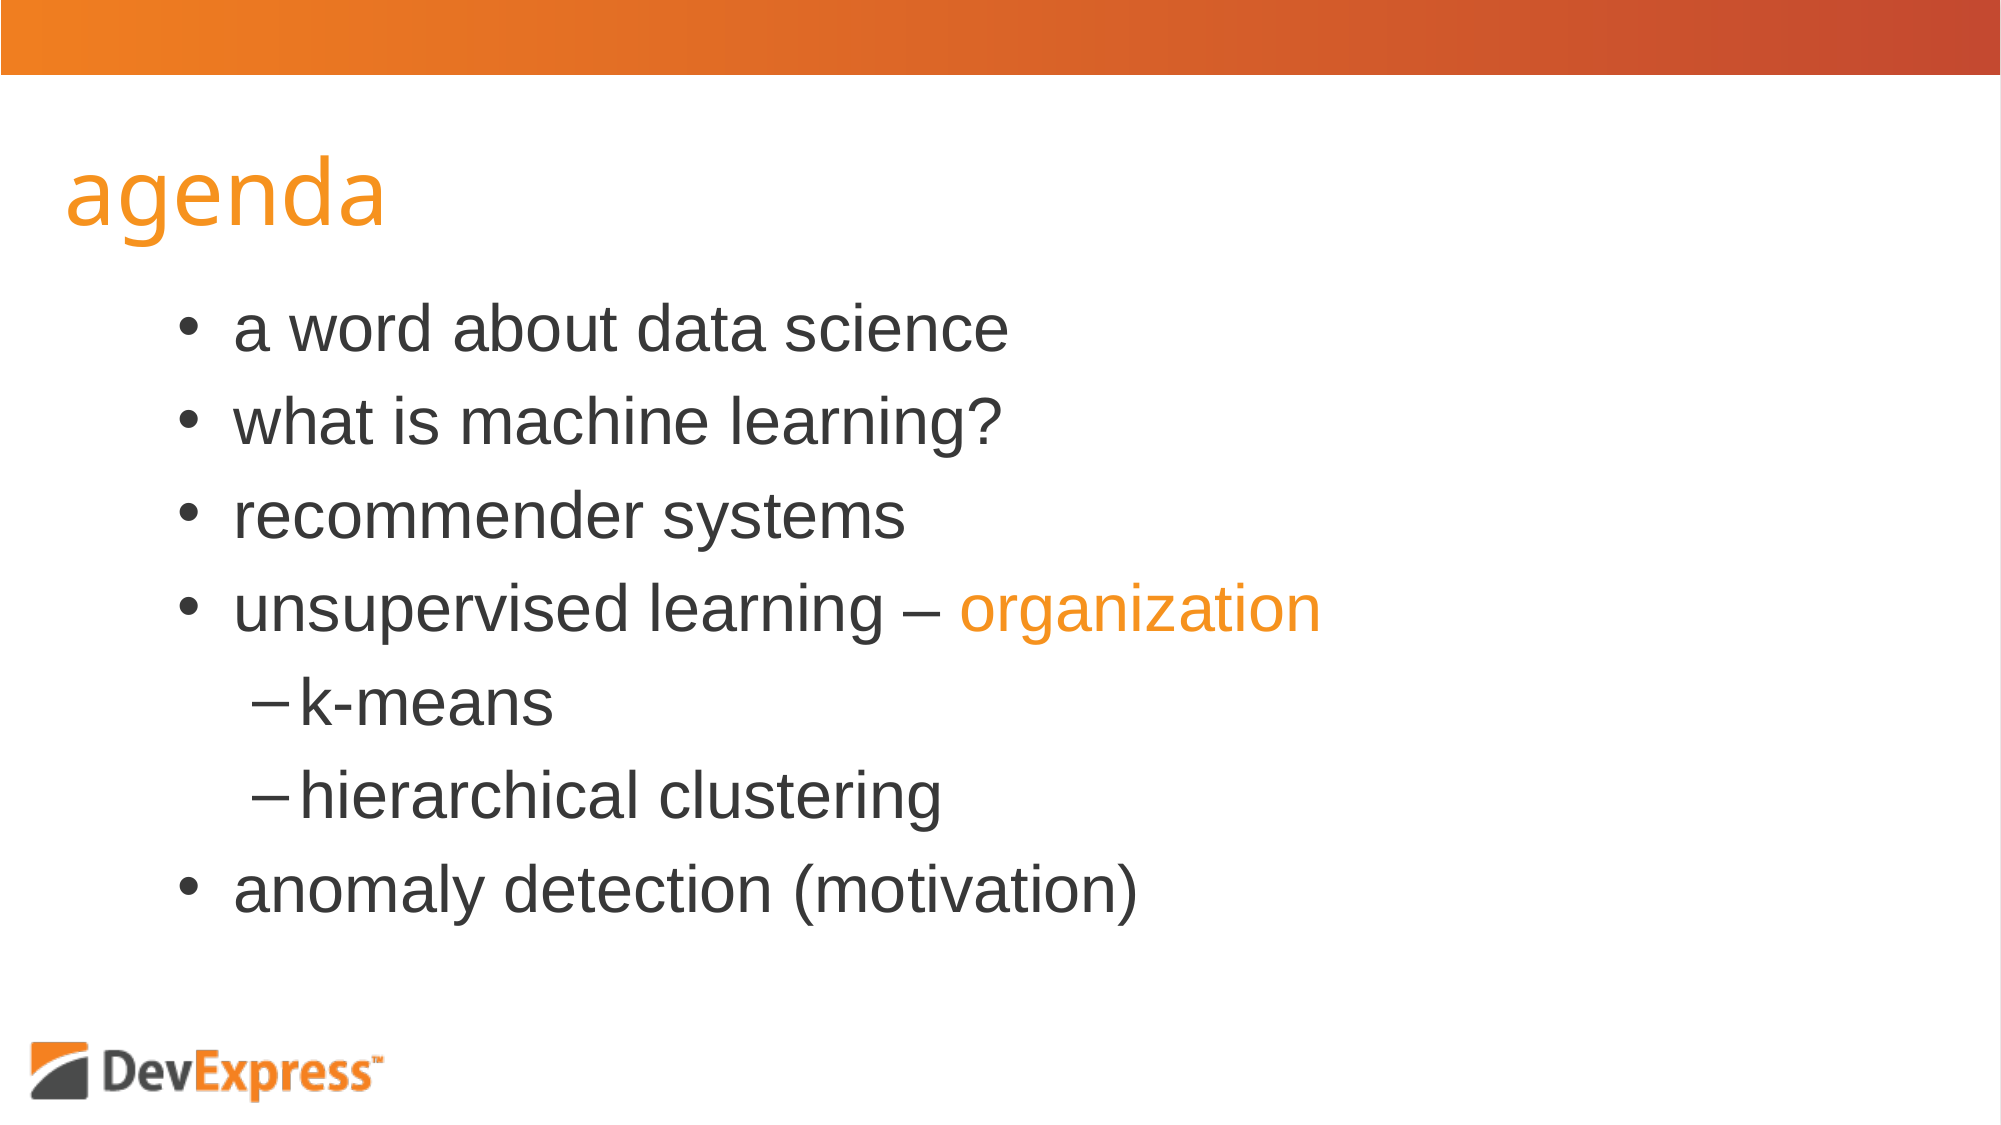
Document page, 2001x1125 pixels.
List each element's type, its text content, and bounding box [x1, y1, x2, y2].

picture [24, 1033, 391, 1109]
list a word about data science what is machine learning? recommender systems unsupervised learning – organization k-means hierarchical clustering anomaly detection (motivation) [162, 277, 1925, 1018]
title agenda [49, 110, 1925, 252]
